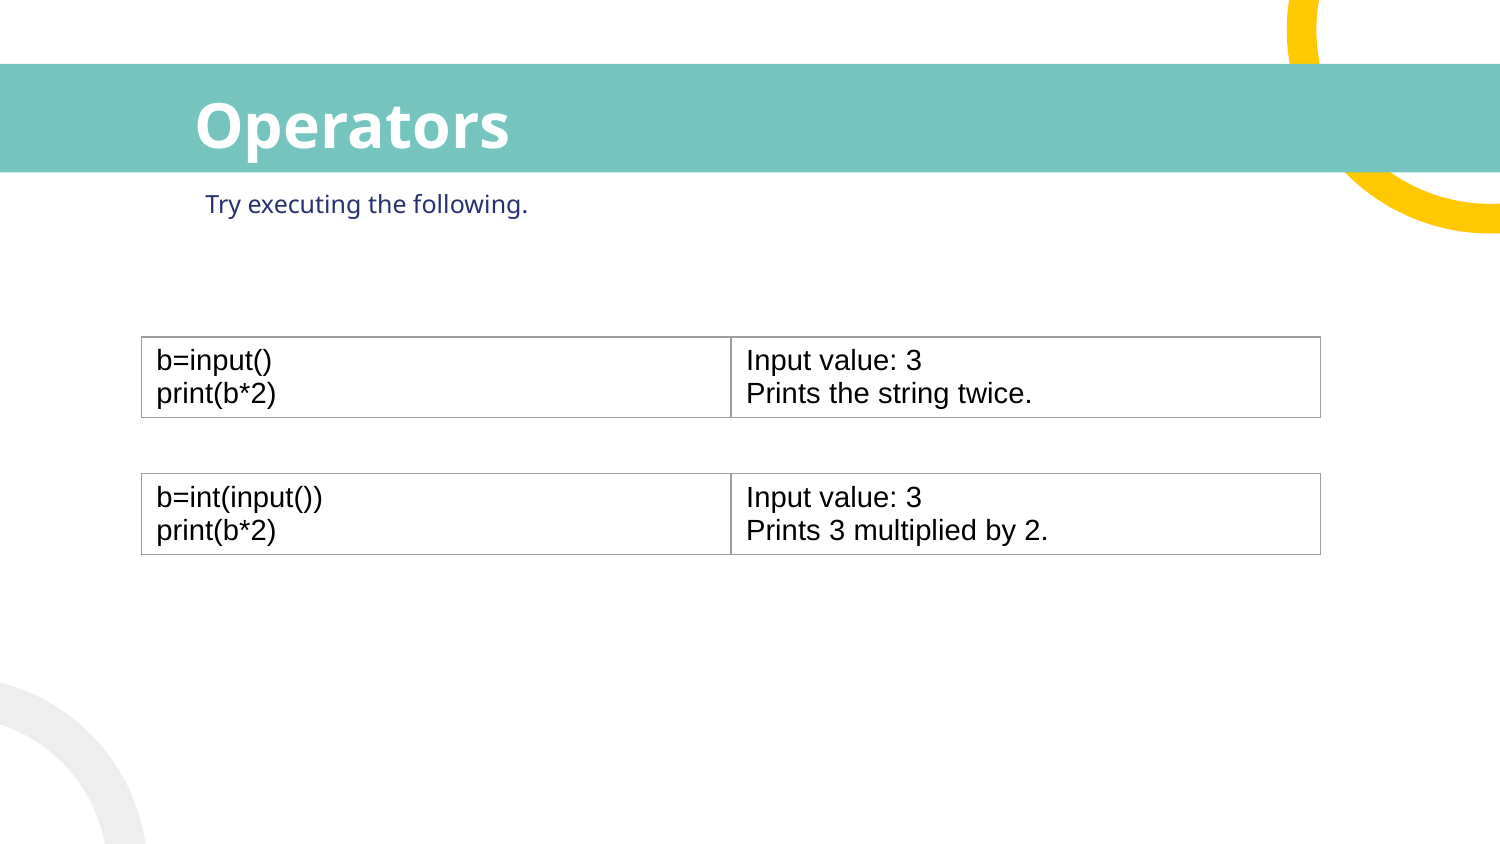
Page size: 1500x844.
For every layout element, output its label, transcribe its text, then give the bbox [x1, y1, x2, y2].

table_header Input value: 3 Prints 3 multiplied by 2. [732, 474, 1320, 554]
table_header b=int(input()) print(b*2) [142, 474, 730, 554]
title Operators [179, 71, 1449, 166]
table_header Input value: 3 Prints the string twice. [732, 338, 1320, 417]
subtitle Try executing the following. [115, 173, 1385, 422]
table_header b=input() print(b*2) [142, 338, 730, 417]
